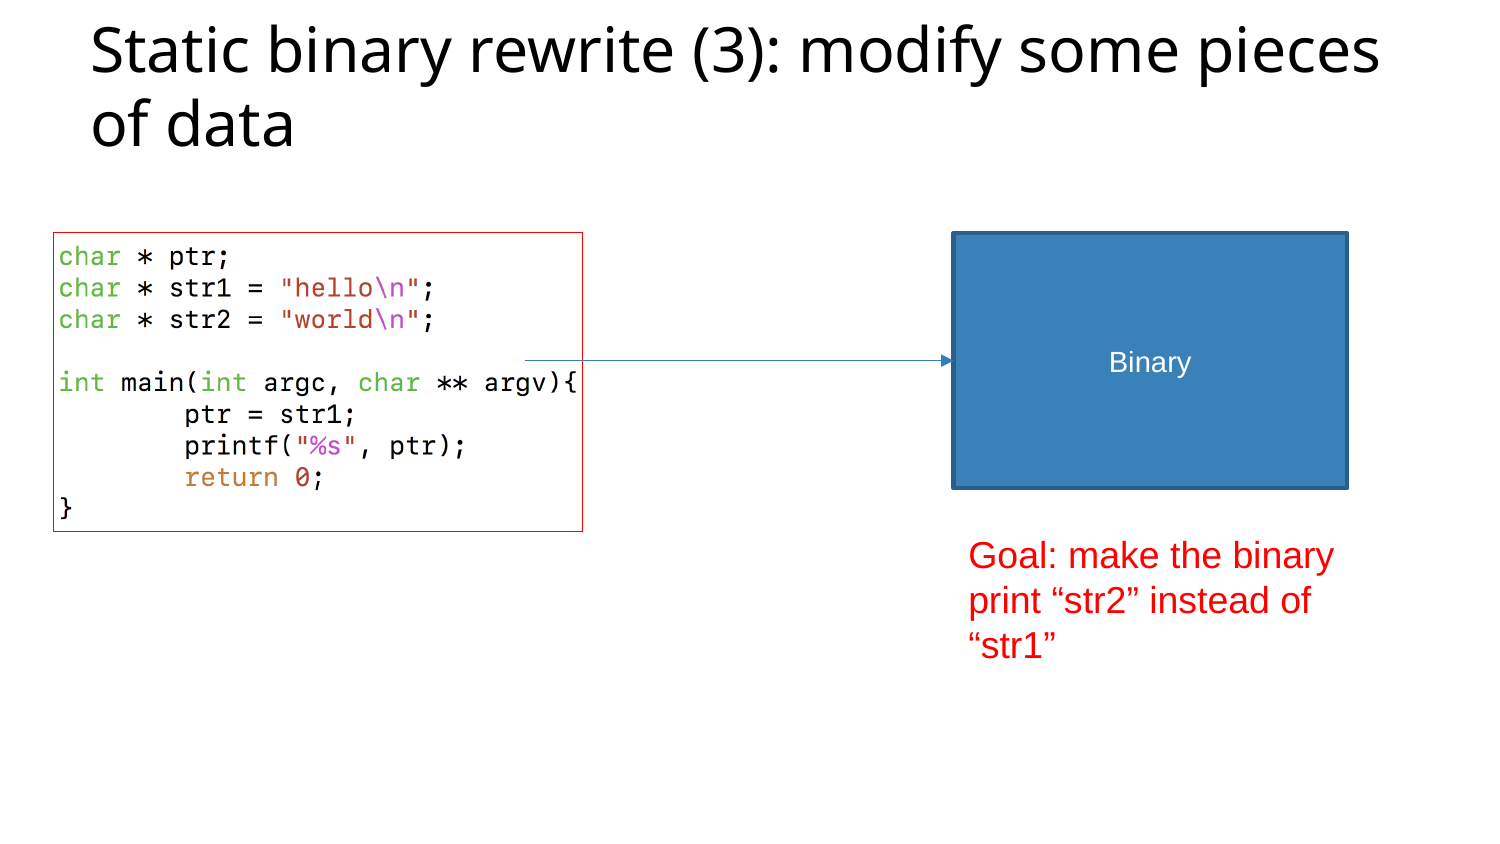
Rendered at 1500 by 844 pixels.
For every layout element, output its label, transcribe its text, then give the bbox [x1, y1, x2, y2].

picture [53, 232, 583, 532]
text_box Goal: make the binary print “str2” instead of “str1” [953, 523, 1413, 673]
text_box Binary [951, 231, 1349, 490]
title Static binary rewrite (3): modify some pieces of data [75, 33, 1425, 175]
